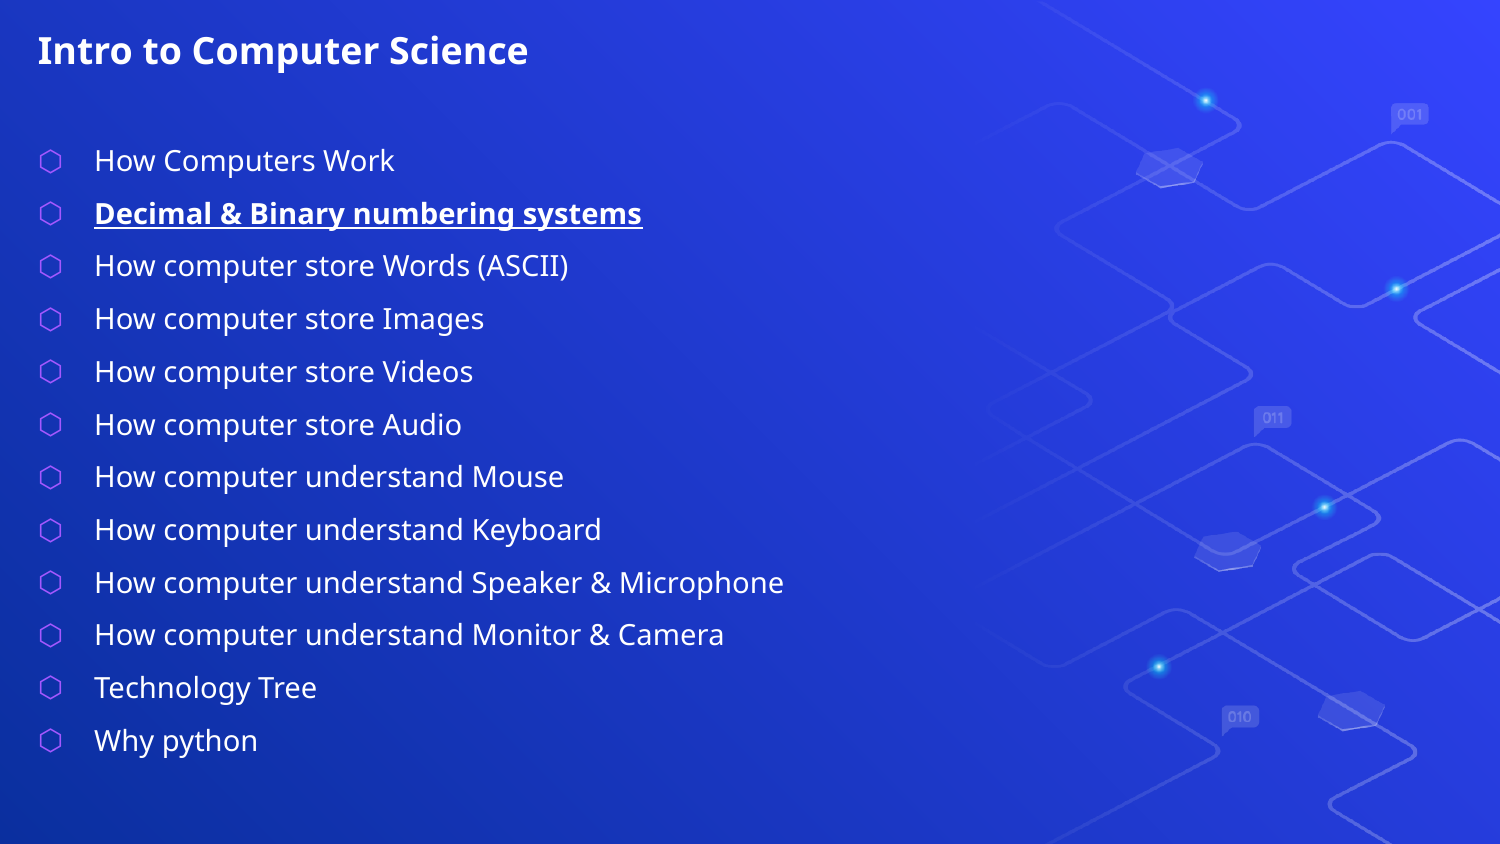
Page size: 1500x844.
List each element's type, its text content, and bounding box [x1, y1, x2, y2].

picture [0, 0, 1500, 844]
list Intro to Computer Science How Computers Work Decimal & Binary numbering systems How computer store Words (ASCII) How computer store Images How computer store Videos How computer store Audio How computer understand Mouse How computer understand Keyboard How computer understand Speaker & Microphone How computer understand Monitor & Camera Technology Tree Why python [37, 20, 1393, 373]
